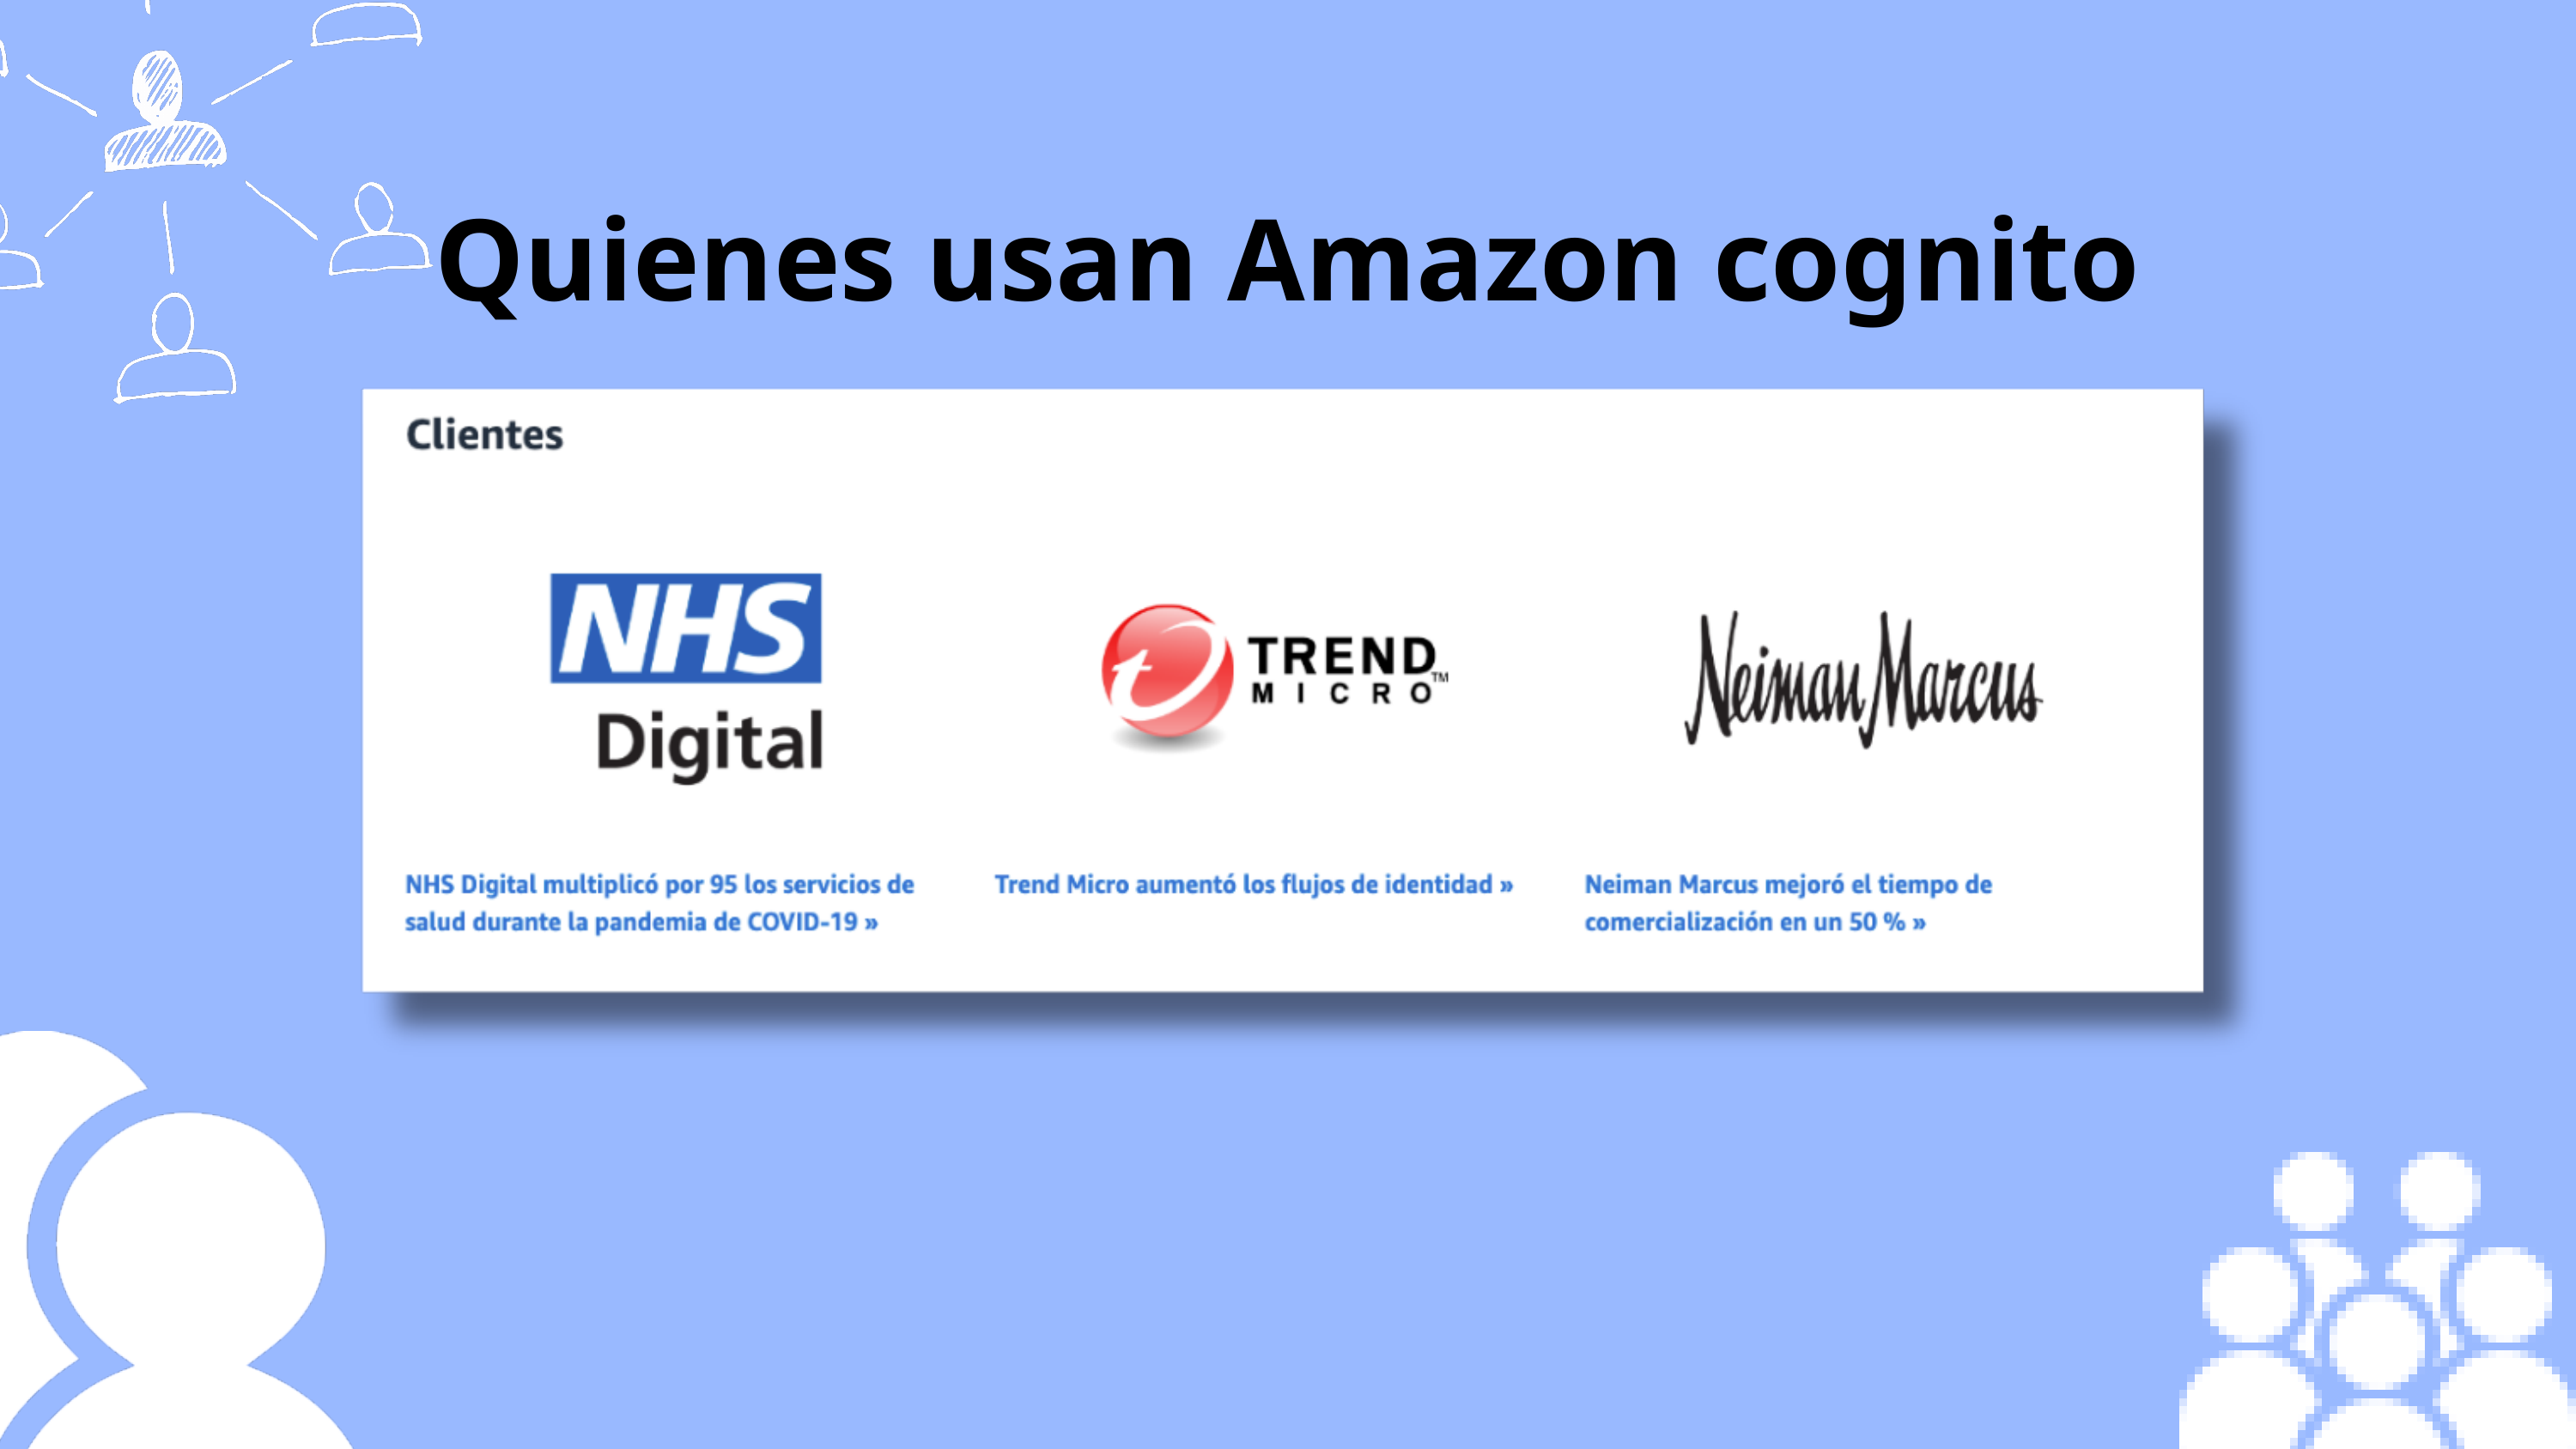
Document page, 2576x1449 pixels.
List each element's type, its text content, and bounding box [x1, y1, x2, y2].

text_box Quienes usan Amazon cognito [416, 187, 2160, 324]
text_box [0, 1031, 372, 1449]
text_box [277, 385, 2353, 1064]
text_box [2179, 1152, 2576, 1449]
text_box [0, 0, 434, 404]
